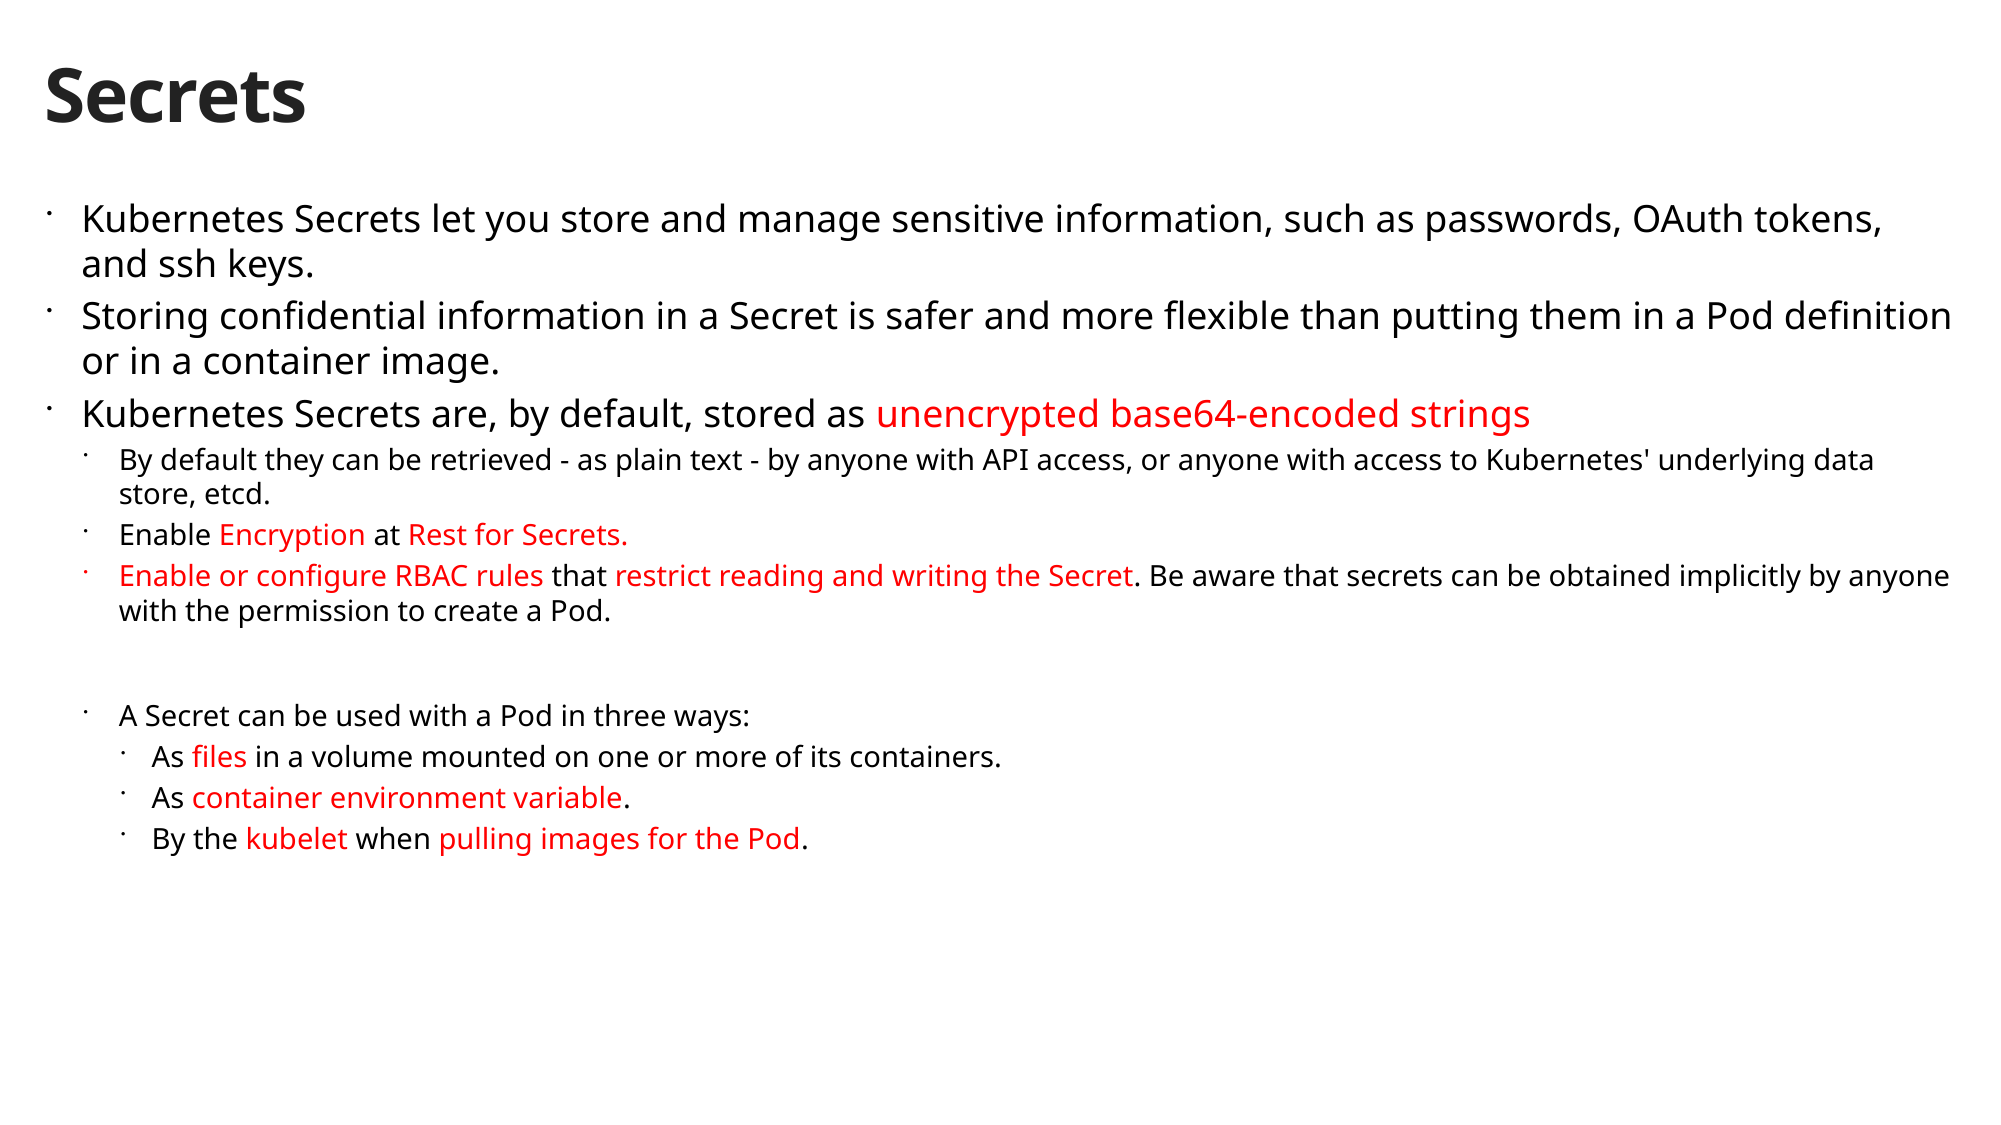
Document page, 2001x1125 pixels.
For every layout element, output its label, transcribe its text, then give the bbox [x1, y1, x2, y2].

list Kubernetes Secrets let you store and manage sensitive information, such as passwords, OAuth tokens, and ssh keys. Storing confidential information in a Secret is safer and more flexible than putting them in a Pod definition or in a container image. Kubernetes Secrets are, by default, stored as unencrypted base64-encoded strings By default they can be retrieved - as plain text - by anyone with API access, or anyone with access to Kubernetes' underlying data store, etcd. Enable Encryption at Rest for Secrets. Enable or configure RBAC rules that restrict reading and writing the Secret. Be aware that secrets can be obtained implicitly by anyone with the permission to create a Pod. A Secret can be used with a Pod in three ways: As files in a volume mounted on one or more of its containers. As container environment variable. By the kubelet when pulling images for the Pod. [43, 194, 1956, 858]
title Secrets [44, 47, 1956, 139]
